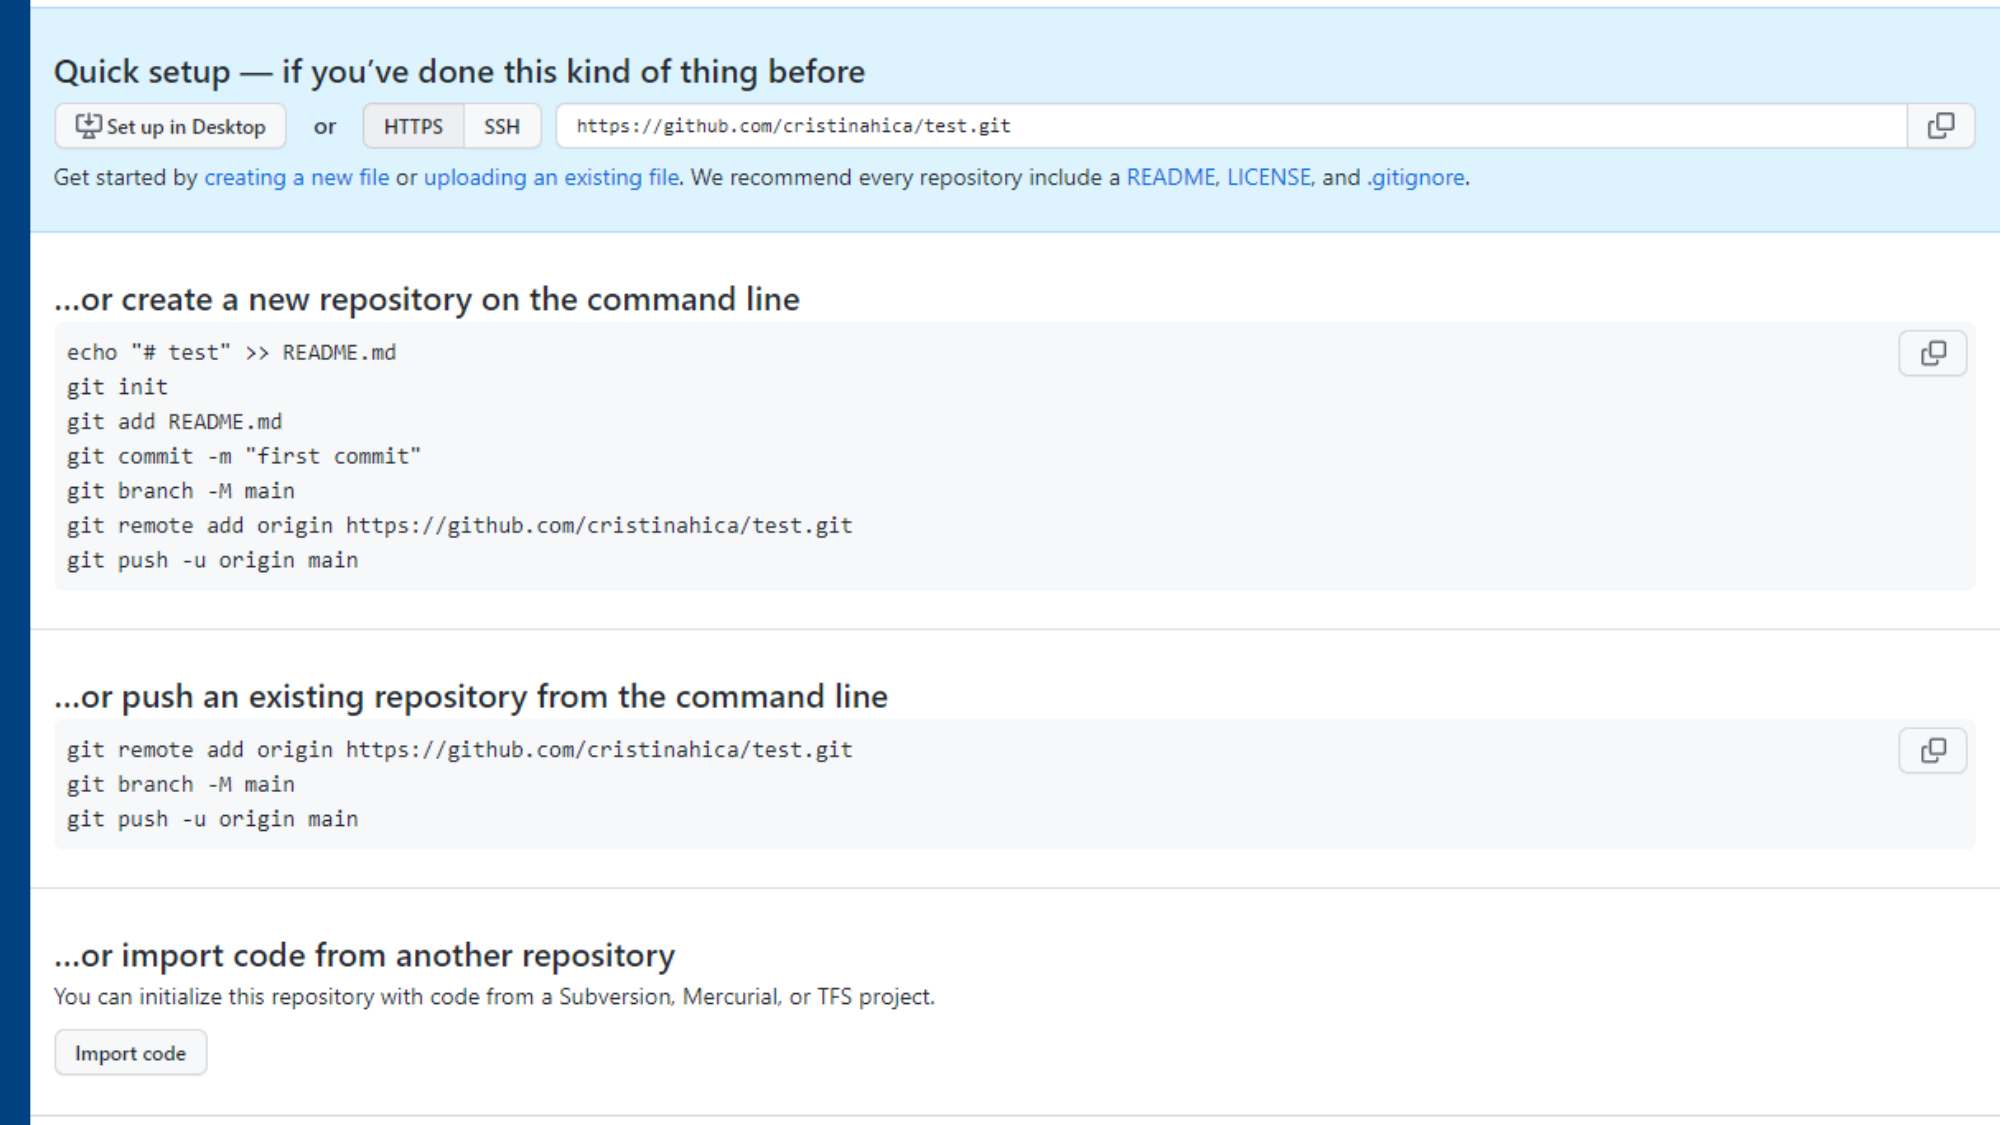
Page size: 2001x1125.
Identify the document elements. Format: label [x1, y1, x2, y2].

list [30, 0, 2000, 1125]
